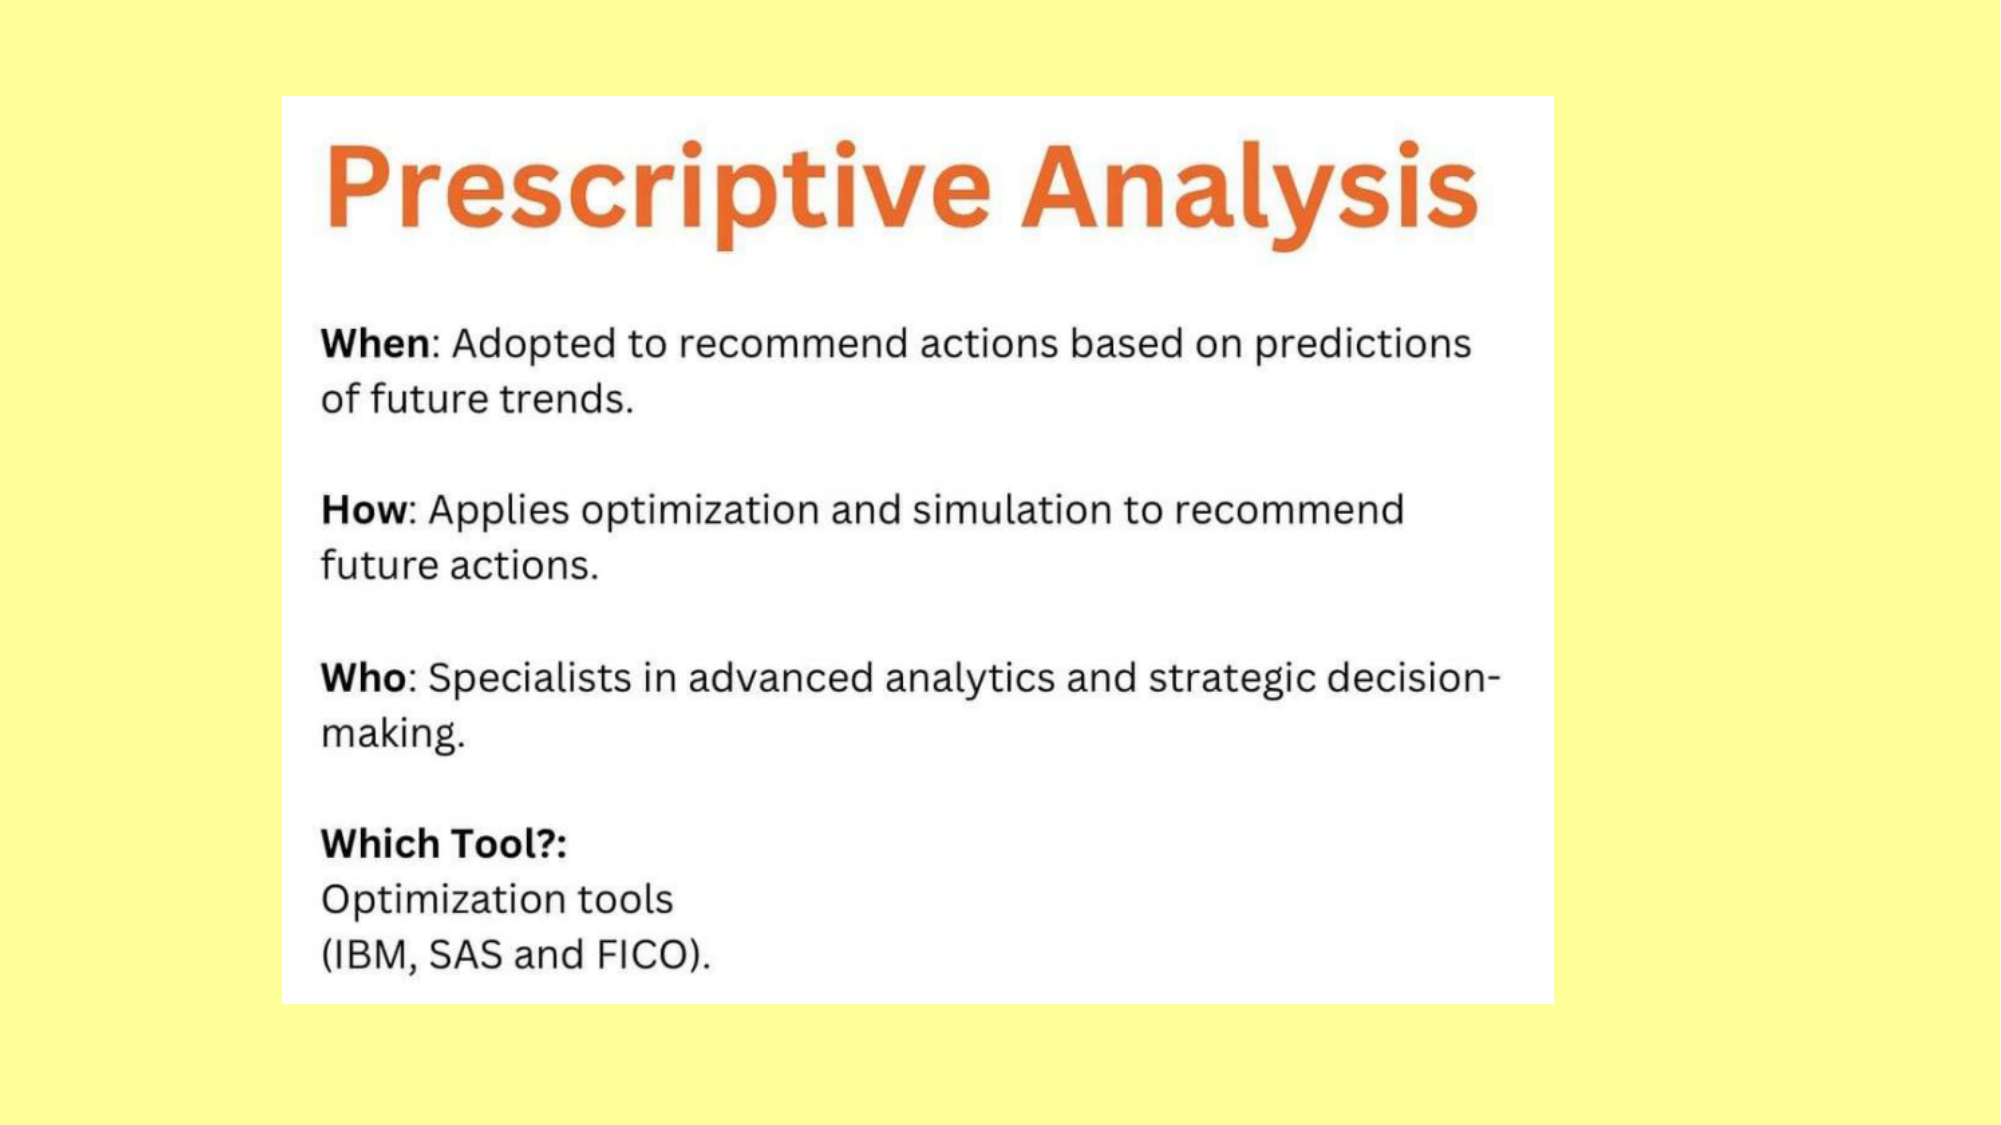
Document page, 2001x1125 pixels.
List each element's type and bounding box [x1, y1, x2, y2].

picture [282, 96, 1554, 1004]
